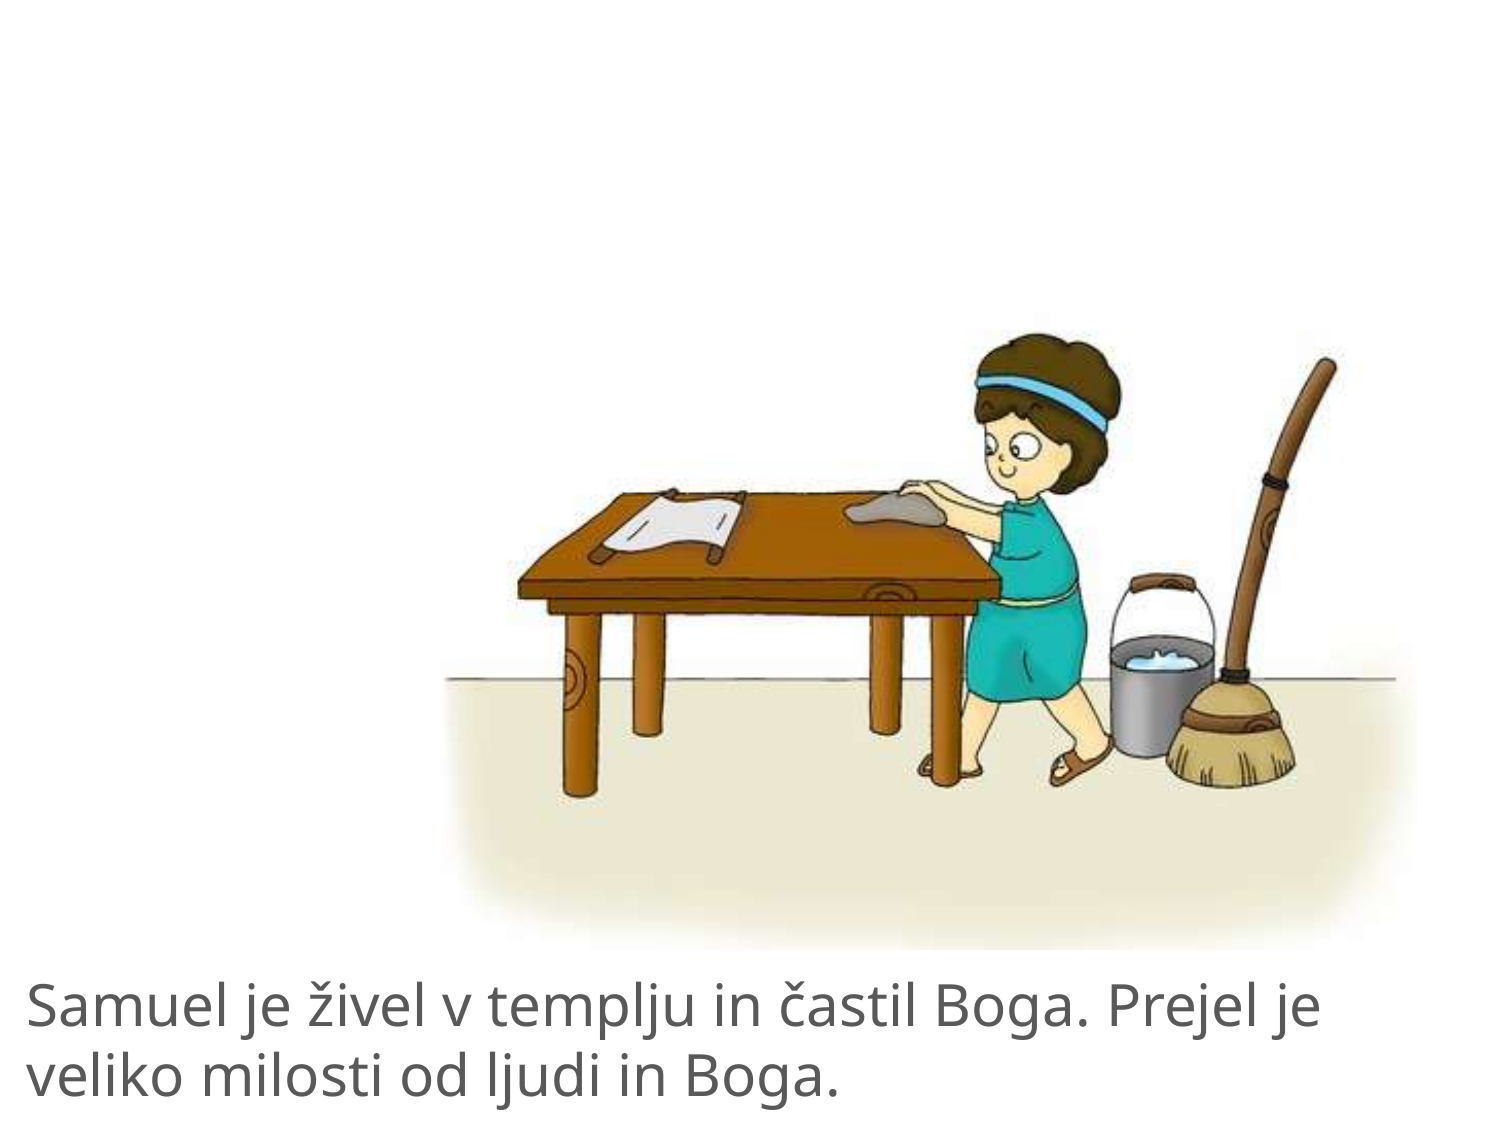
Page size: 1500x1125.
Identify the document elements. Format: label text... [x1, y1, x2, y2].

text_box Samuel je živel v templju in častil Boga. Prejel je veliko milosti od ljudi in Boga. [11, 961, 1498, 1116]
picture [80, 1, 1418, 950]
